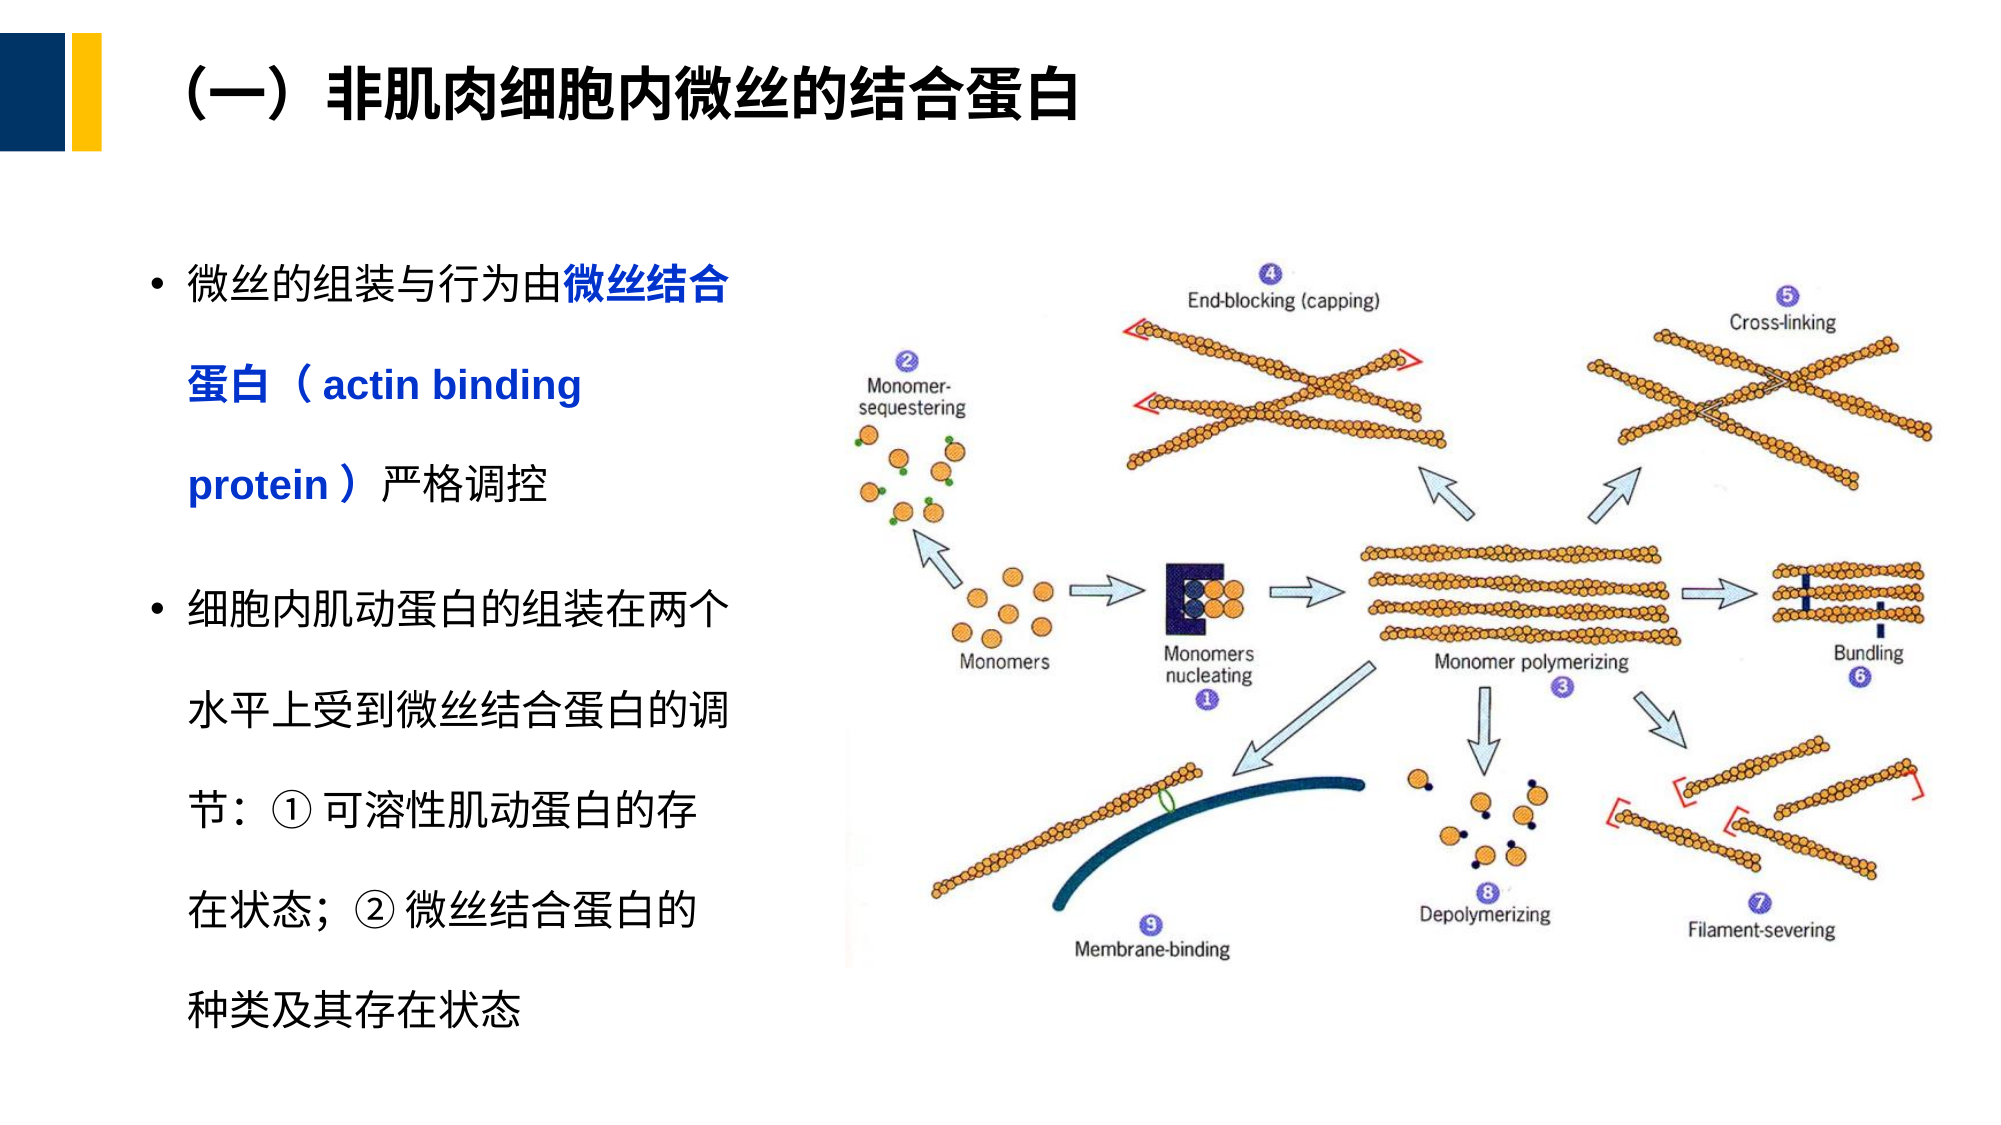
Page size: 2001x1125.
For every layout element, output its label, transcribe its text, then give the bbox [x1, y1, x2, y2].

picture [845, 258, 1950, 968]
title （一）非肌肉细胞内微丝的结合蛋白 [135, 33, 1950, 152]
list 微丝的组装与行为由微丝结合蛋白（actin binding protein）严格调控 细胞内肌动蛋白的组装在两个水平上受到微丝结合蛋白的调节：① 可溶性肌动蛋白的存在状态；② 微丝结合蛋白的种类及其存在状态 [135, 200, 753, 1092]
